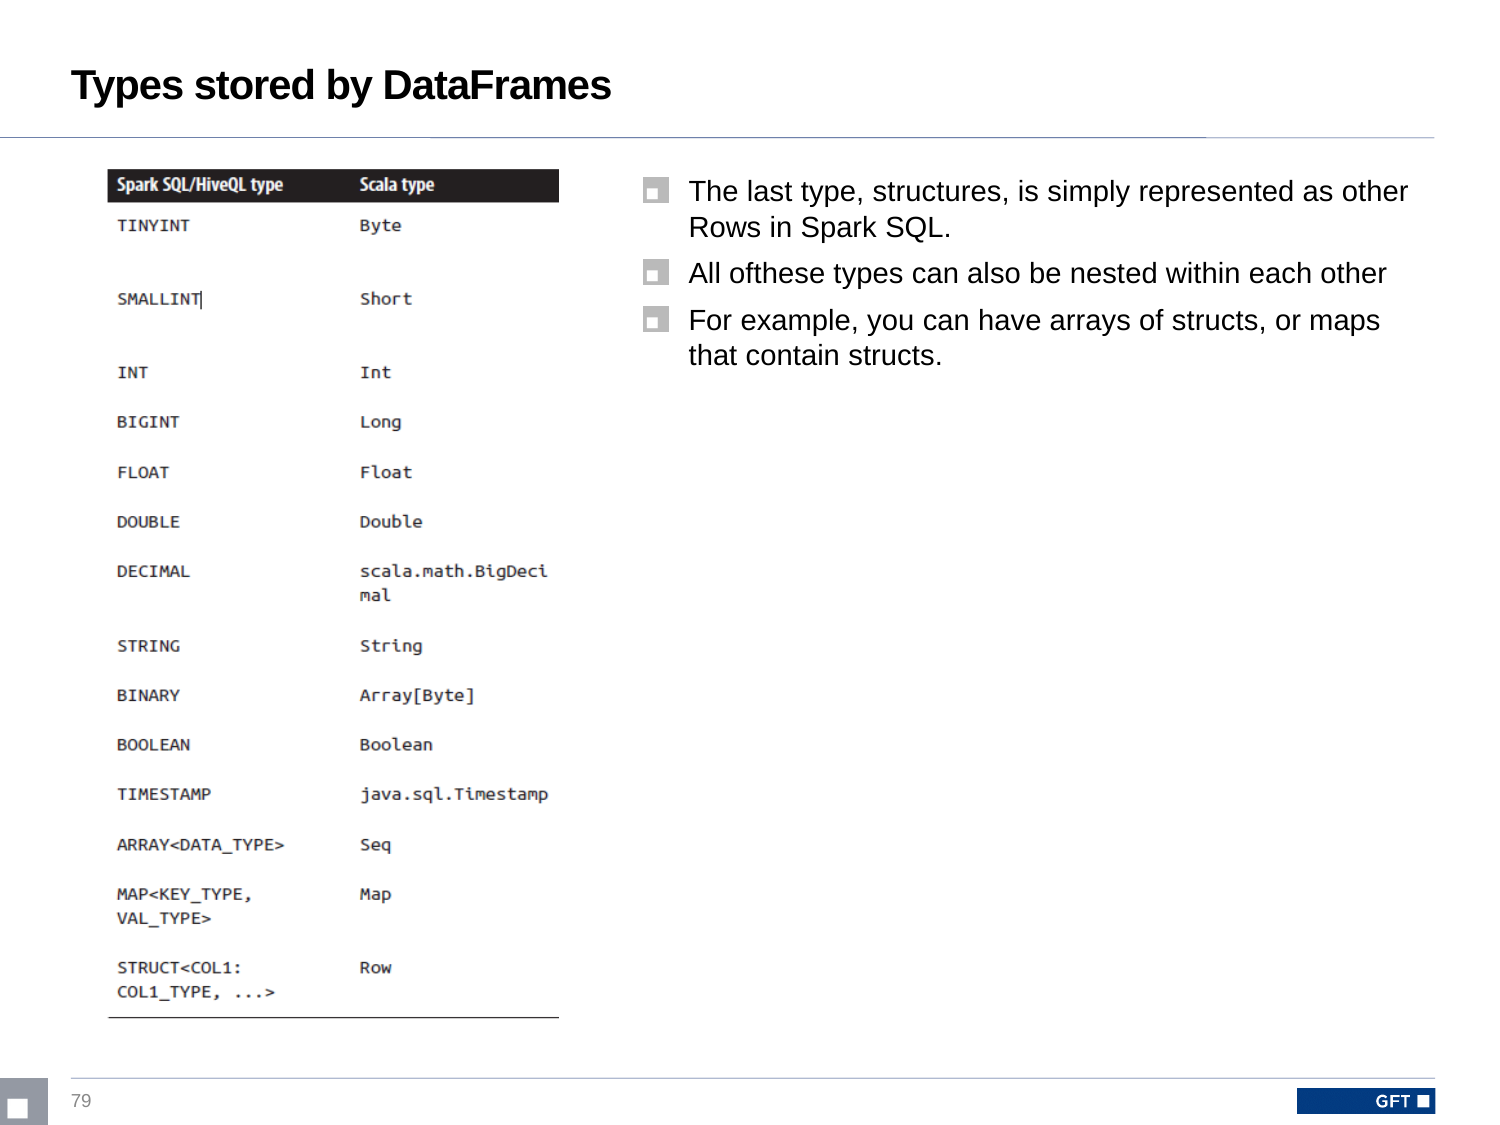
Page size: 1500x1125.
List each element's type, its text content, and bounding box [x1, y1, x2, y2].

picture [643, 259, 669, 285]
picture [643, 306, 669, 332]
slide_number 79 [70, 1089, 130, 1113]
list The last type, structures, is simply represented as other Rows in Spark SQL. All ofthese types can also be nested within each other For example, you can have arrays of structs, or maps that contain structs. [643, 172, 1432, 1055]
picture [100, 160, 559, 1024]
picture [643, 177, 669, 203]
picture [1297, 1088, 1436, 1114]
title Types stored by DataFrames [70, 66, 1447, 120]
